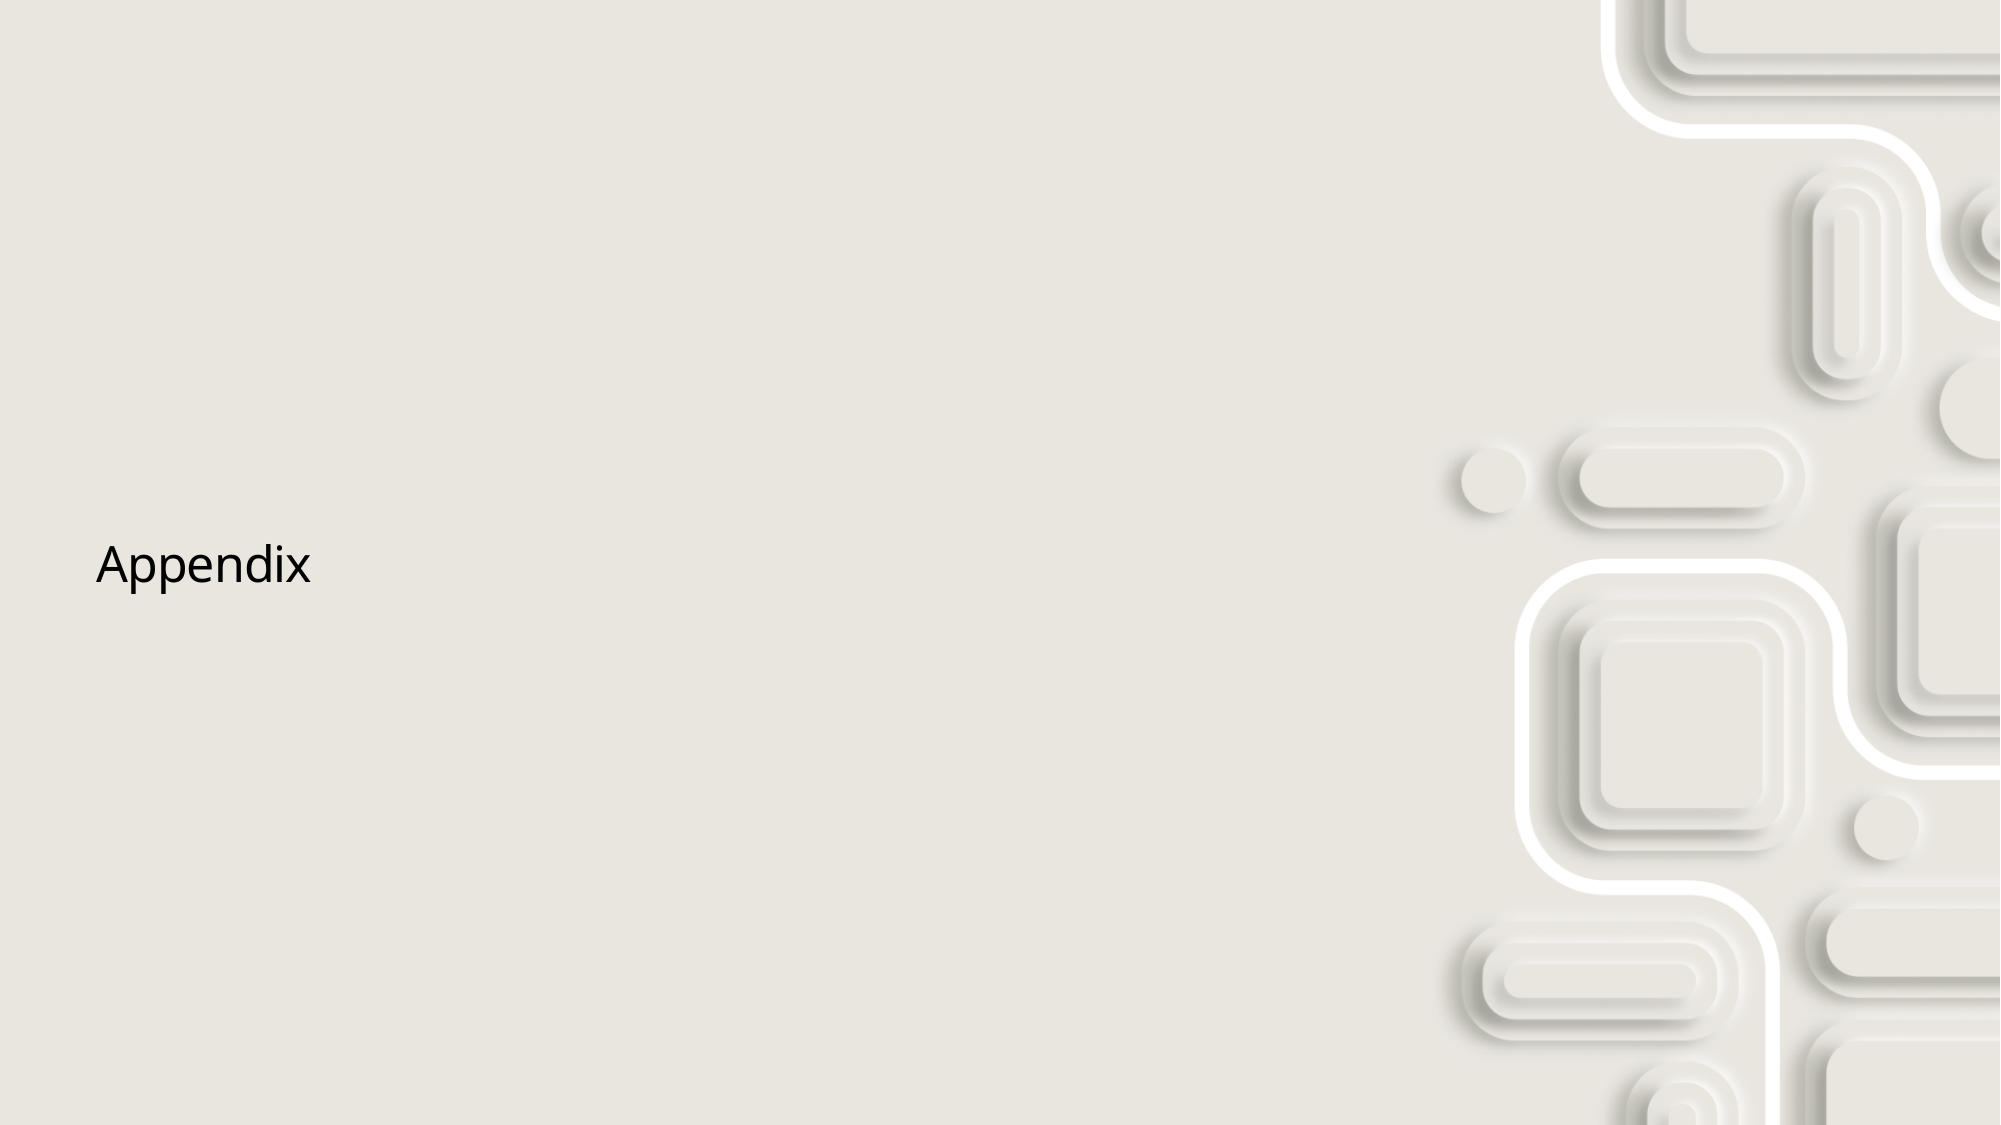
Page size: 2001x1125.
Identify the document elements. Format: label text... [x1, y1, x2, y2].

picture [0, 0, 2000, 1125]
title Appendix [96, 501, 1105, 624]
